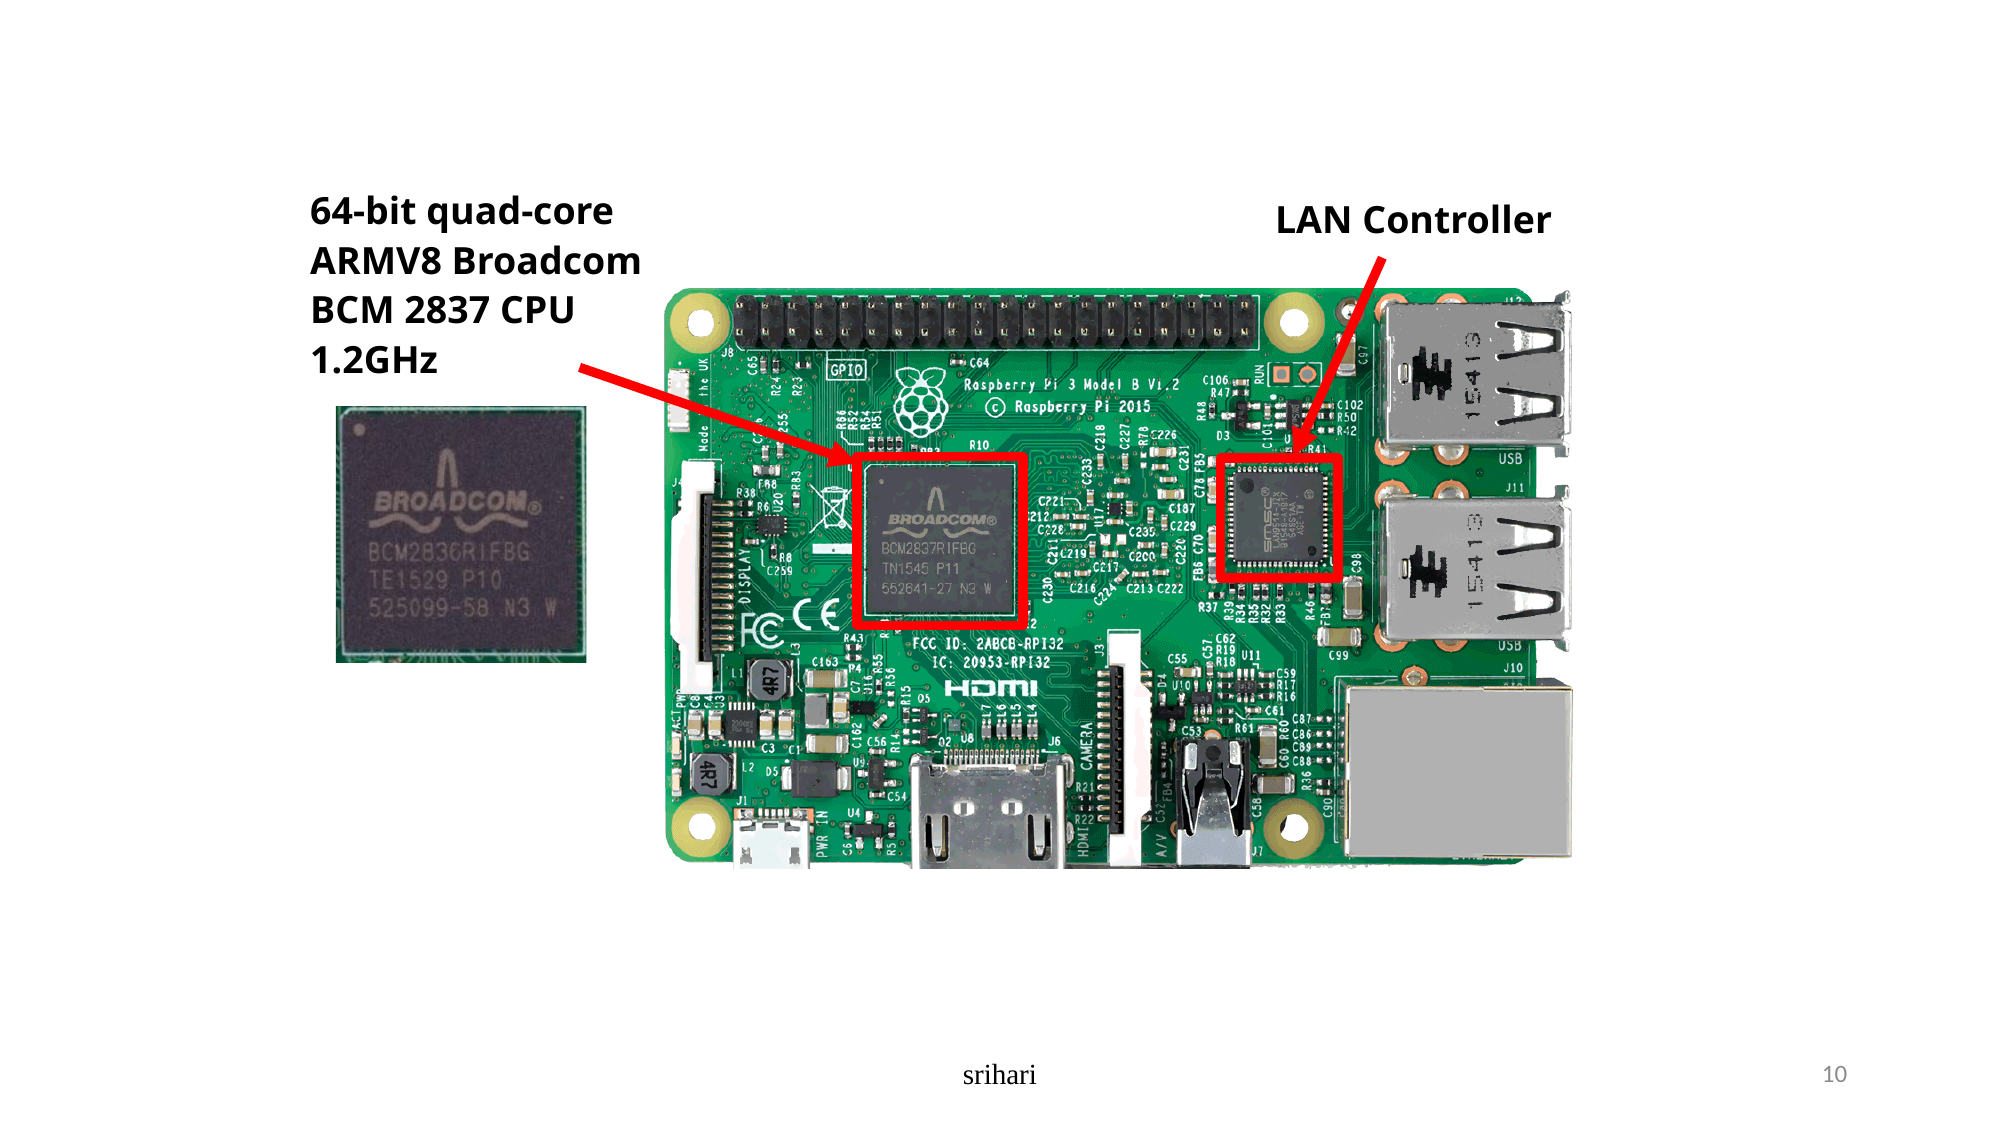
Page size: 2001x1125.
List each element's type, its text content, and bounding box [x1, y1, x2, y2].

picture [658, 260, 1601, 870]
footer srihari [662, 1042, 1338, 1103]
text_box 64-bit quad-core ARMV8 Broadcom BCM 2837 CPU 1.2GHz [295, 175, 691, 388]
picture [335, 406, 587, 663]
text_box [1293, 257, 1383, 457]
text_box LAN Controller [1227, 175, 1601, 260]
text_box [579, 367, 858, 464]
slide_number 10 [1412, 1042, 1863, 1103]
